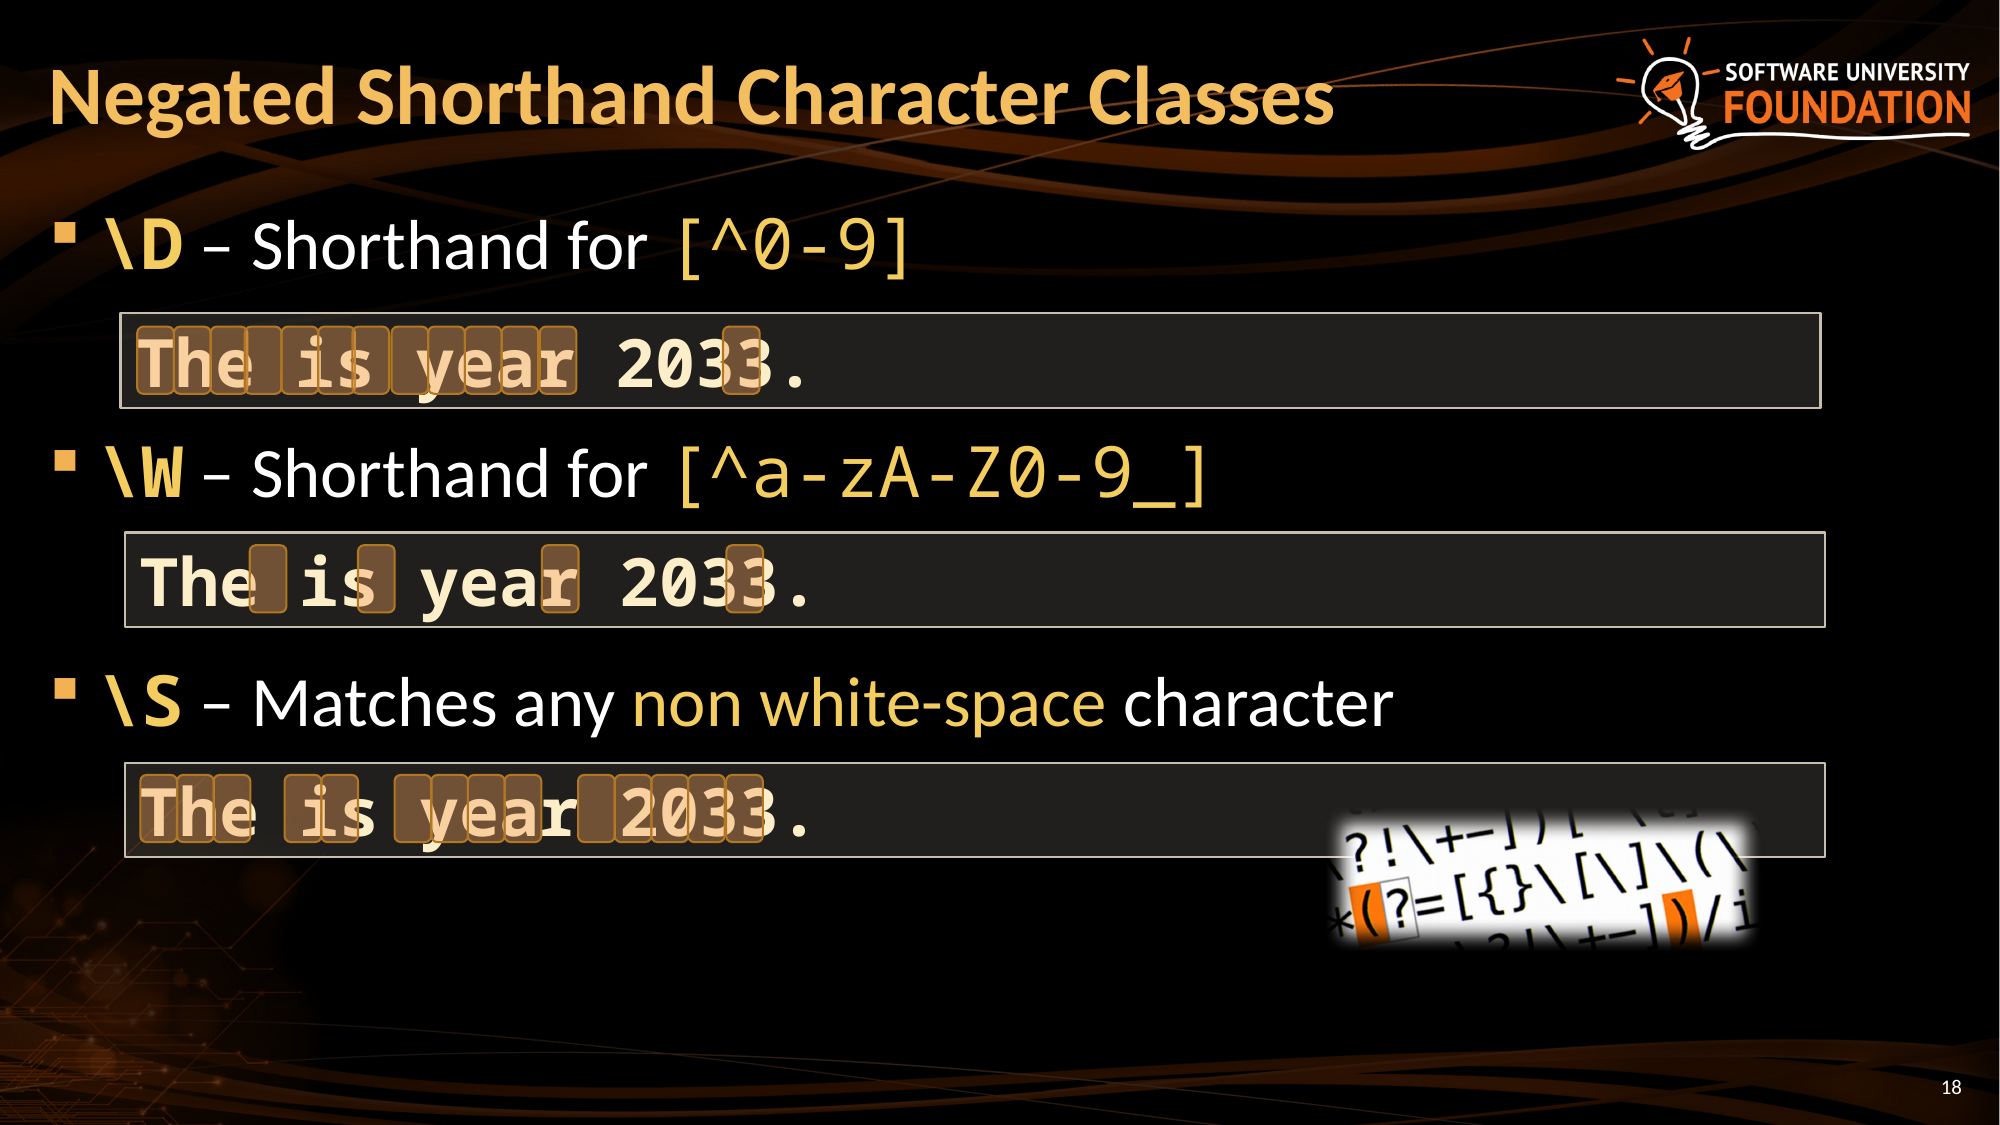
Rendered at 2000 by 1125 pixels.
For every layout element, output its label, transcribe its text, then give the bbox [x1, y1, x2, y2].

text_box [725, 544, 765, 614]
text_box [390, 325, 428, 395]
text_box [209, 325, 246, 395]
text_box [463, 325, 501, 395]
text_box [317, 325, 353, 395]
picture [0, 0, 2000, 1125]
title Negated Shorthand Character Classes [30, 6, 1602, 189]
text_box [283, 773, 321, 844]
text_box [320, 773, 360, 844]
text_box [248, 544, 288, 614]
text_box [538, 325, 578, 395]
text_box [540, 544, 580, 614]
text_box [503, 773, 543, 844]
text_box [351, 325, 391, 395]
text_box [430, 773, 468, 844]
text_box [136, 325, 174, 395]
list \D – Shorthand for [^0-9] \W – Shorthand for [^a-zA-Z0-9_] \S – Matches any non white-space character [31, 188, 1968, 1103]
text_box [576, 773, 615, 844]
text_box [356, 544, 396, 614]
text_box [139, 773, 177, 844]
text_box [650, 773, 688, 844]
text_box The is year 2033. [124, 762, 1825, 858]
text_box [175, 773, 213, 844]
text_box [427, 325, 465, 395]
text_box [725, 773, 764, 844]
text_box The is year 2033. [124, 532, 1825, 628]
text_box [282, 325, 318, 395]
text_box [500, 325, 539, 395]
text_box [172, 325, 210, 395]
text_box [721, 325, 761, 395]
text_box The is year 2033. [120, 313, 1821, 408]
text_box [243, 325, 283, 395]
text_box [686, 773, 725, 844]
text_box [393, 773, 431, 844]
text_box [613, 773, 651, 844]
text_box [212, 773, 252, 844]
text_box [466, 773, 504, 844]
